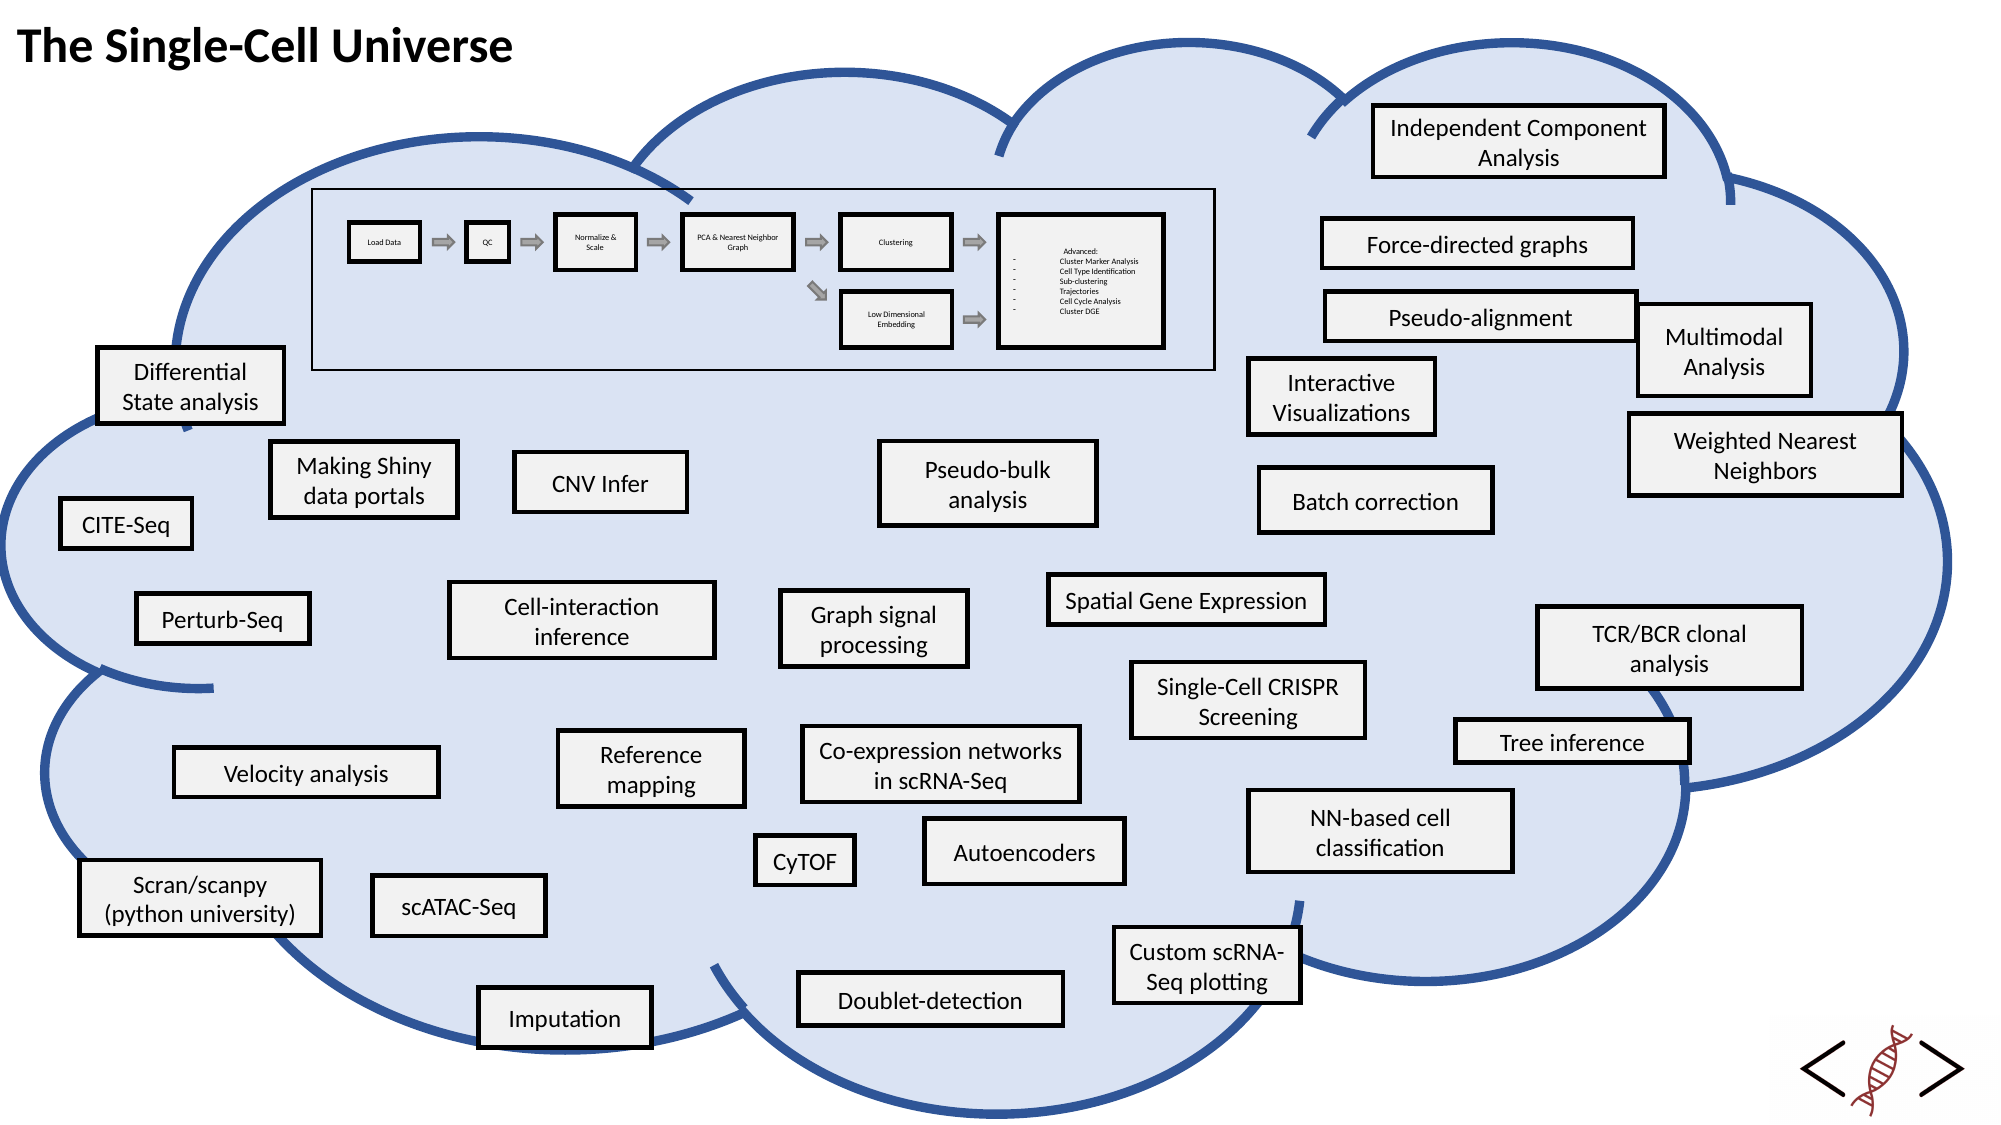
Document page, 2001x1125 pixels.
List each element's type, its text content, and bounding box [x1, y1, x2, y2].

text_box Imputation [477, 987, 652, 1049]
text_box Multimodal Analysis [1637, 303, 1812, 397]
picture [1769, 1015, 2000, 1124]
text_box Pseudo-bulk analysis [878, 440, 1098, 526]
text_box Independent Component Analysis [1372, 104, 1666, 178]
text_box Reference mapping [557, 730, 746, 808]
text_box Graph signal processing [780, 589, 968, 667]
text_box Spatial Gene Expression [1047, 574, 1326, 625]
text_box Interactive Visualizations [1247, 358, 1436, 436]
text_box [312, 189, 1215, 370]
text_box Force-directed graphs [1321, 218, 1634, 269]
text_box Pseudo-alignment [1324, 291, 1637, 342]
text_box Velocity analysis [173, 746, 440, 798]
text_box Differential State analysis [96, 347, 285, 425]
text_box Making Shiny data portals [270, 441, 459, 519]
text_box Perturb-Seq [135, 593, 310, 644]
text_box NN-based cell classification [1247, 789, 1514, 873]
text_box Autoencoders [924, 818, 1126, 885]
text_box scATAC-Seq [372, 875, 547, 937]
text_box Single-Cell CRISPR Screening [1130, 661, 1366, 739]
text_box The Single-Cell Universe [2, 4, 530, 80]
text_box Scran/scanpy (python university) [79, 859, 322, 937]
text_box CNV Infer [513, 451, 688, 513]
text_box Co-expression networks in scRNA-Seq [802, 725, 1080, 803]
text_box TCR/BCR clonal analysis [1536, 605, 1803, 689]
text_box Cell-interaction inference [449, 581, 715, 659]
text_box [0, 41, 1949, 1116]
text_box Doublet-detection [797, 972, 1064, 1026]
text_box Tree inference [1455, 718, 1690, 764]
text_box Custom scRNA-Seq plotting [1113, 926, 1302, 1004]
text_box Batch correction [1258, 466, 1494, 534]
text_box CyTOF [754, 834, 856, 886]
text_box Weighted Nearest Neighbors [1628, 413, 1903, 497]
text_box CITE-Seq [60, 498, 193, 549]
